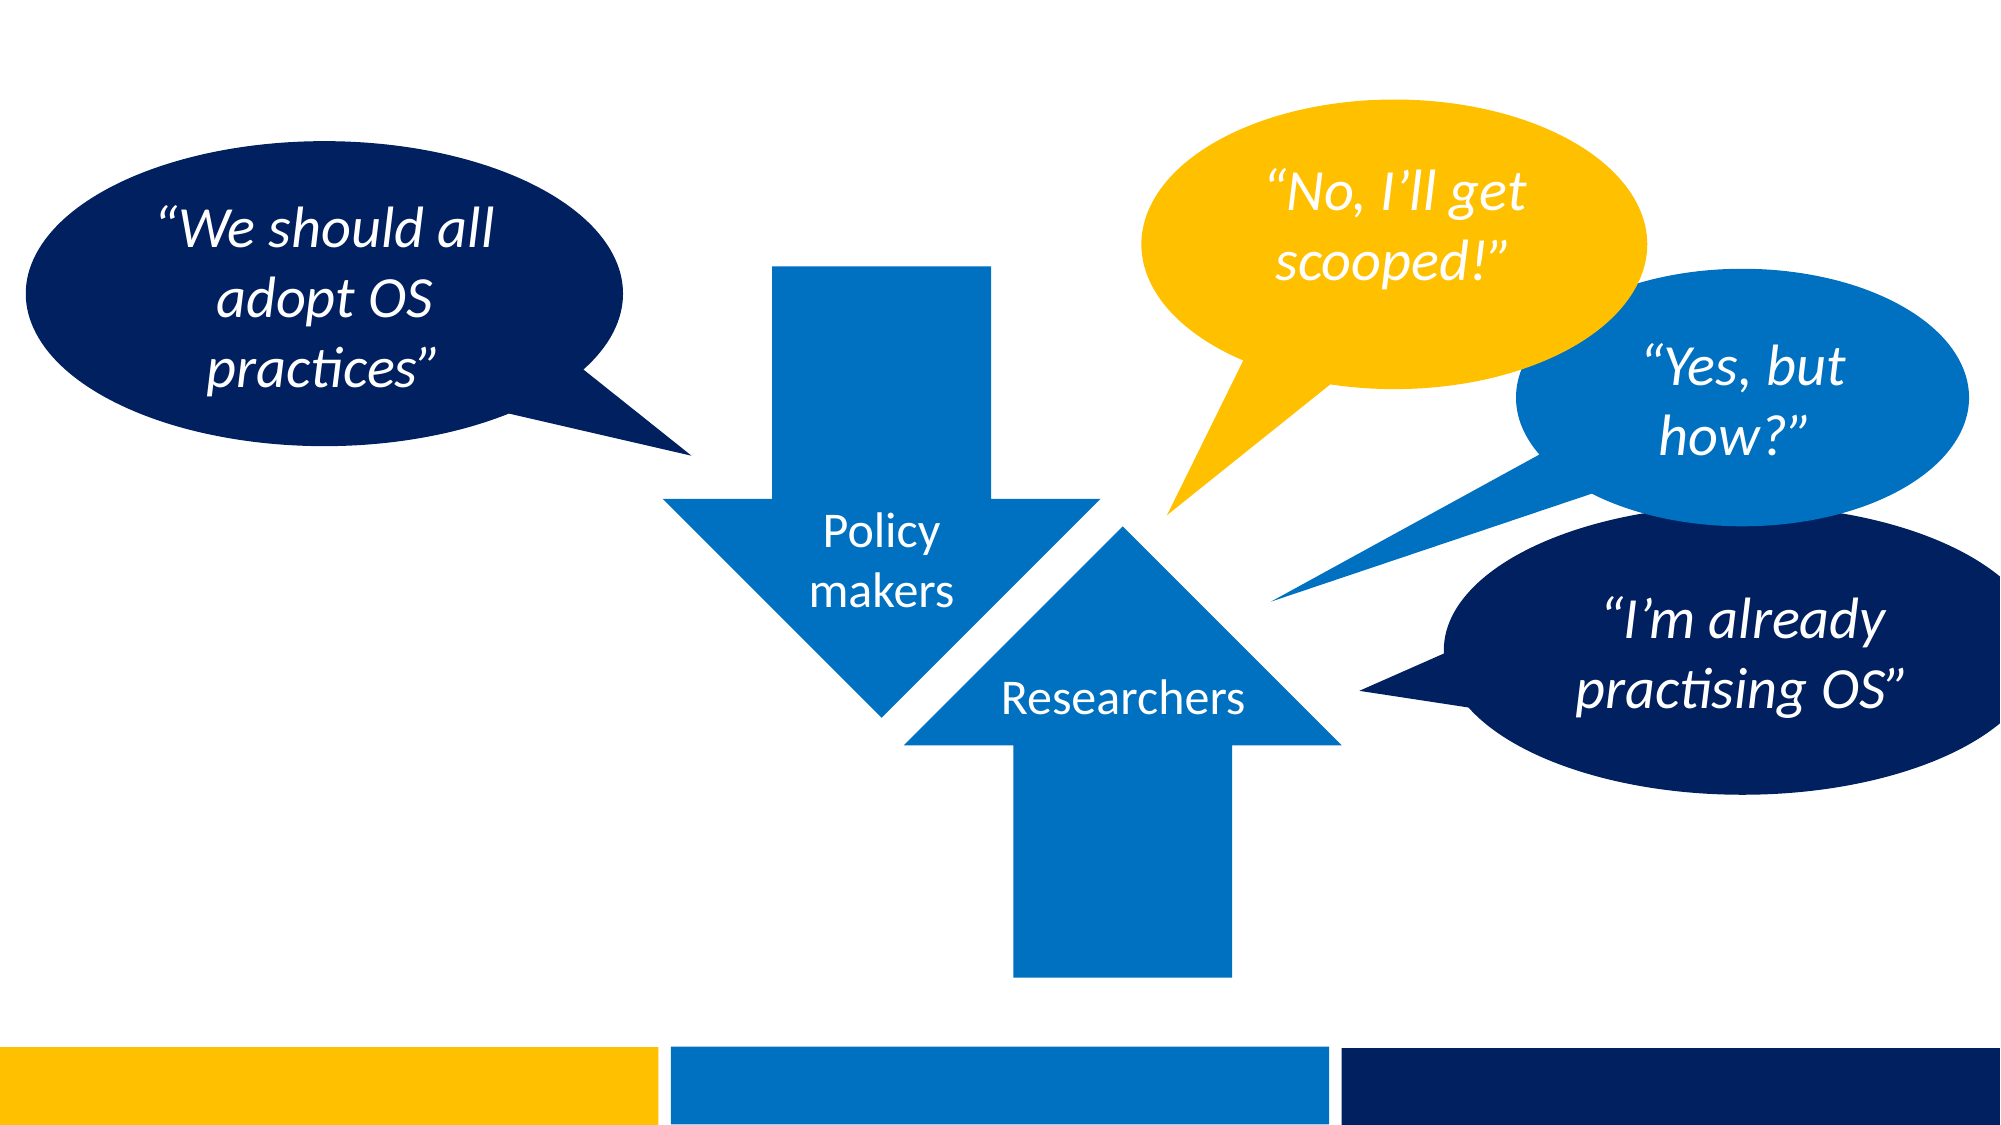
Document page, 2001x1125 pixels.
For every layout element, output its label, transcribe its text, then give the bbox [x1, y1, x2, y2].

text_box [670, 1046, 1330, 1125]
text_box [0, 1046, 659, 1125]
text_box Researchers [985, 657, 1261, 733]
text_box “No, I’ll get scooped!” [1140, 98, 1649, 516]
text_box “Yes, but how?” [1270, 267, 1971, 603]
text_box Policy makers [660, 265, 1104, 720]
text_box [901, 662, 1345, 979]
text_box [990, 524, 1255, 657]
text_box “We should all adopt OS practices” [24, 140, 693, 457]
text_box “I’m already practising OS” [1355, 513, 2000, 796]
text_box [1341, 1047, 2000, 1125]
